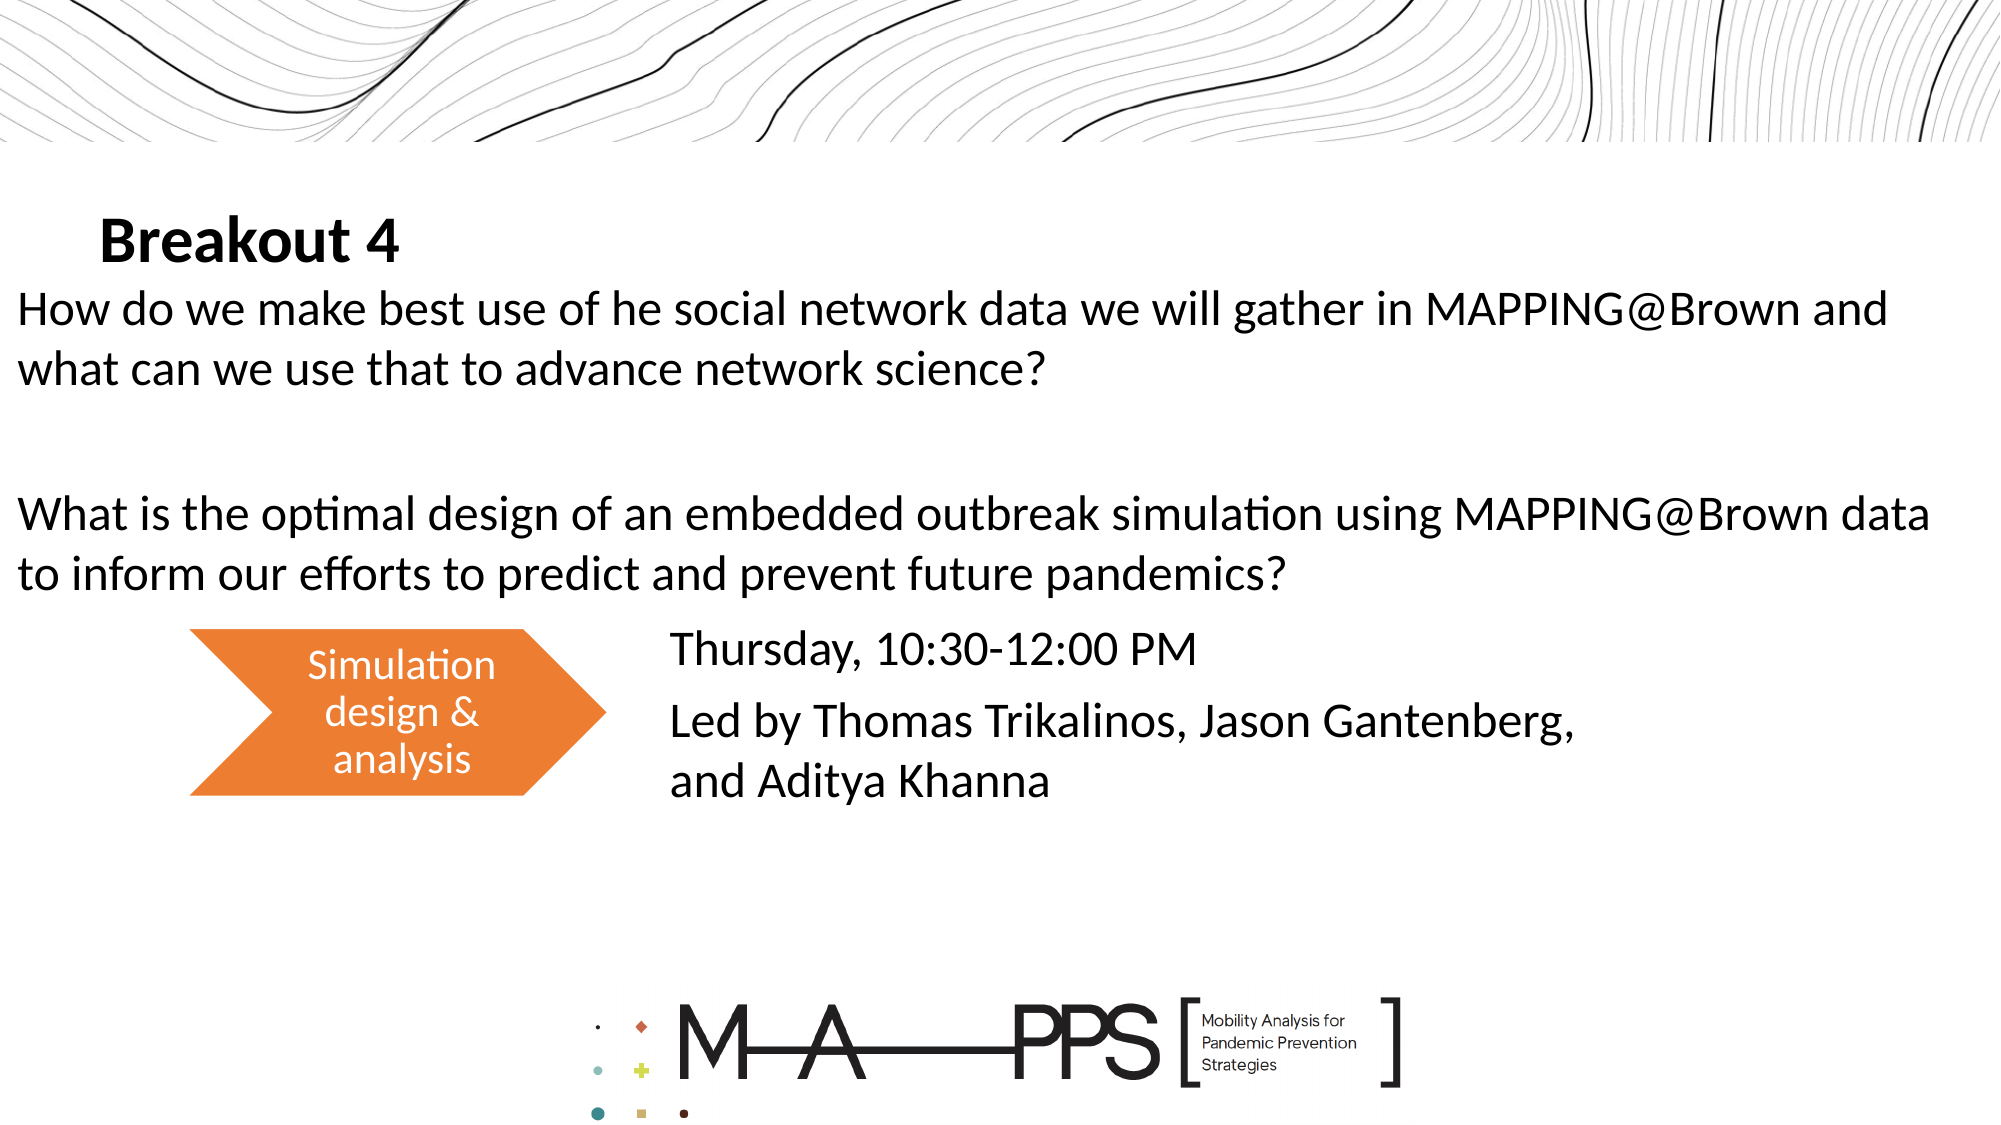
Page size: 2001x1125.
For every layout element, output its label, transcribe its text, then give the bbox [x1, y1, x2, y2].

text_box Thursday, 10:30-12:00 PM Led by Thomas Trikalinos, Jason Gantenberg, and Aditya Khanna [654, 607, 1625, 815]
picture [0, 0, 2000, 142]
picture [585, 984, 1415, 1125]
text_box Breakout 4 [85, 156, 1886, 267]
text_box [186, 628, 609, 797]
text_box How do we make best use of he social network data we will gather in MAPPING@Brown and what can we use that to advance network science? What is the optimal design of an embedded outbreak simulation using MAPPING@Brown data to inform our efforts to predict and prevent future pandemics? [2, 267, 2000, 622]
